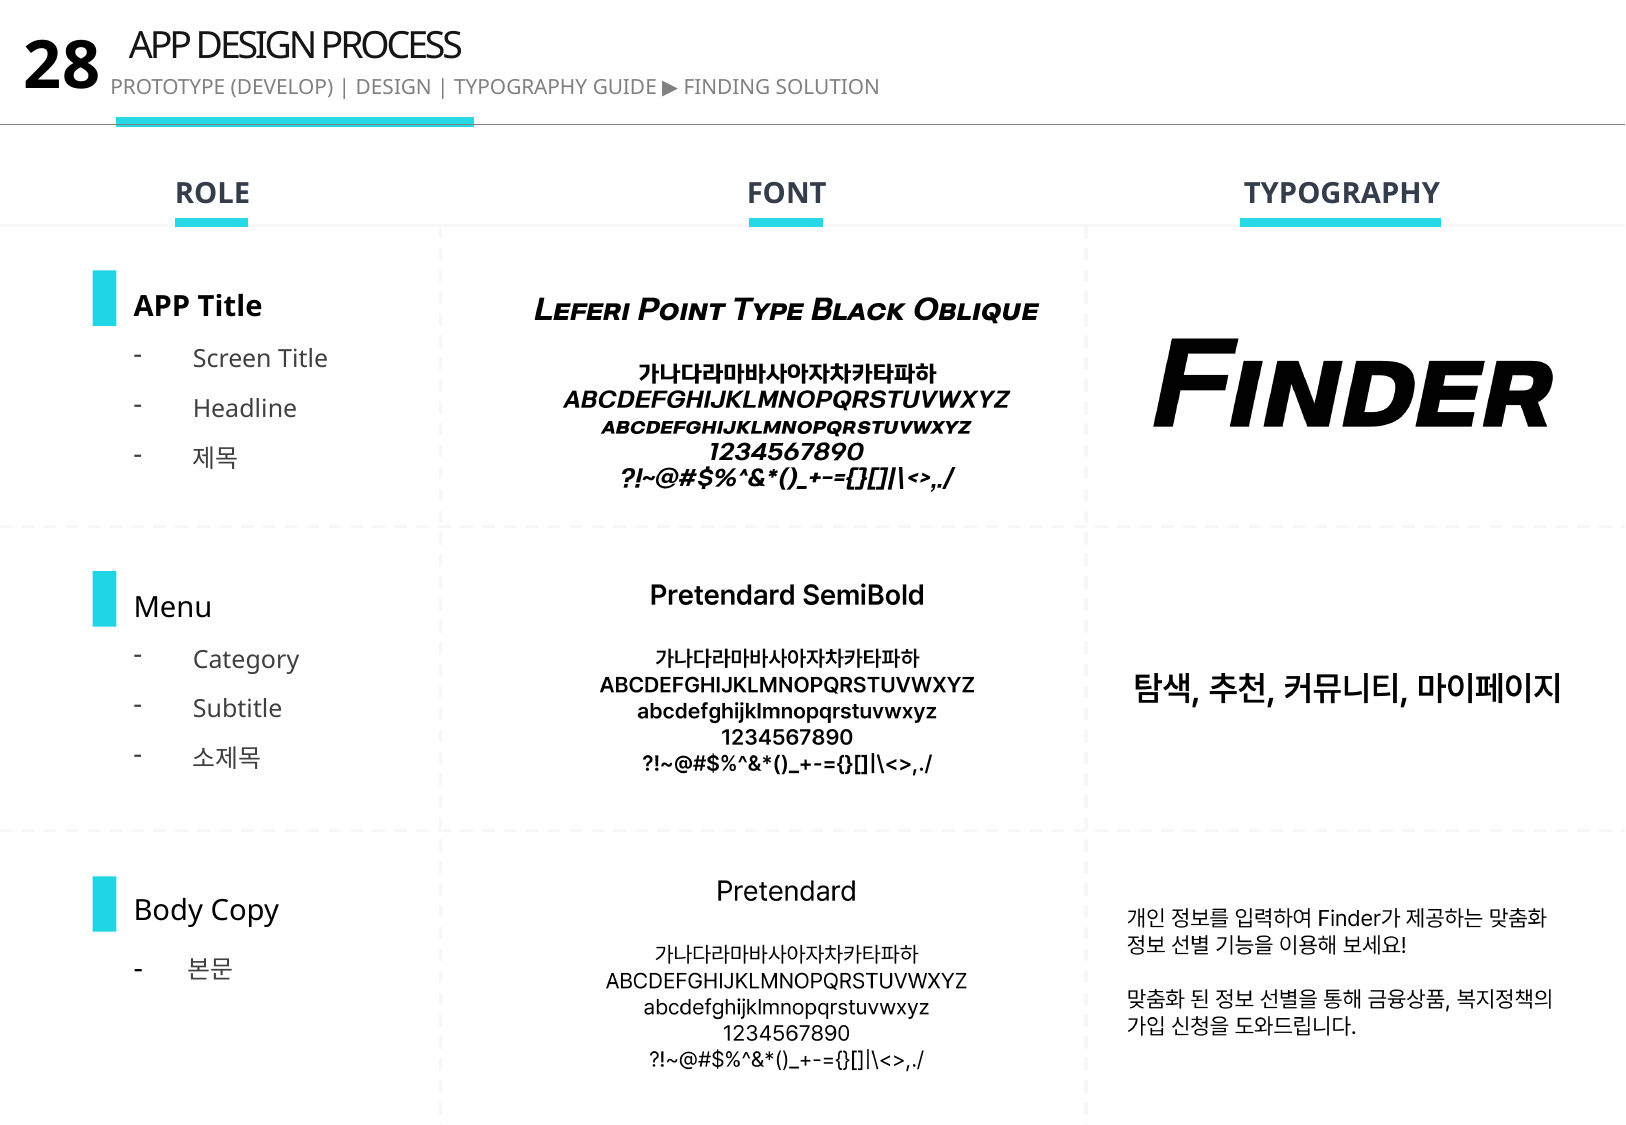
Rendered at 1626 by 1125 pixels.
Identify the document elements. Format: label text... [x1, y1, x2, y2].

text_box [0, 167, 1625, 225]
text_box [0, 225, 1625, 1125]
text_box 28 [0, 14, 125, 109]
text_box PROTOTYPE (DEVELOP) | DESIGN | TYPOGRAPHY GUIDE ▶ FINDING SOLUTION [95, 66, 901, 106]
text_box APP DESIGN PROCESS [114, 13, 478, 66]
